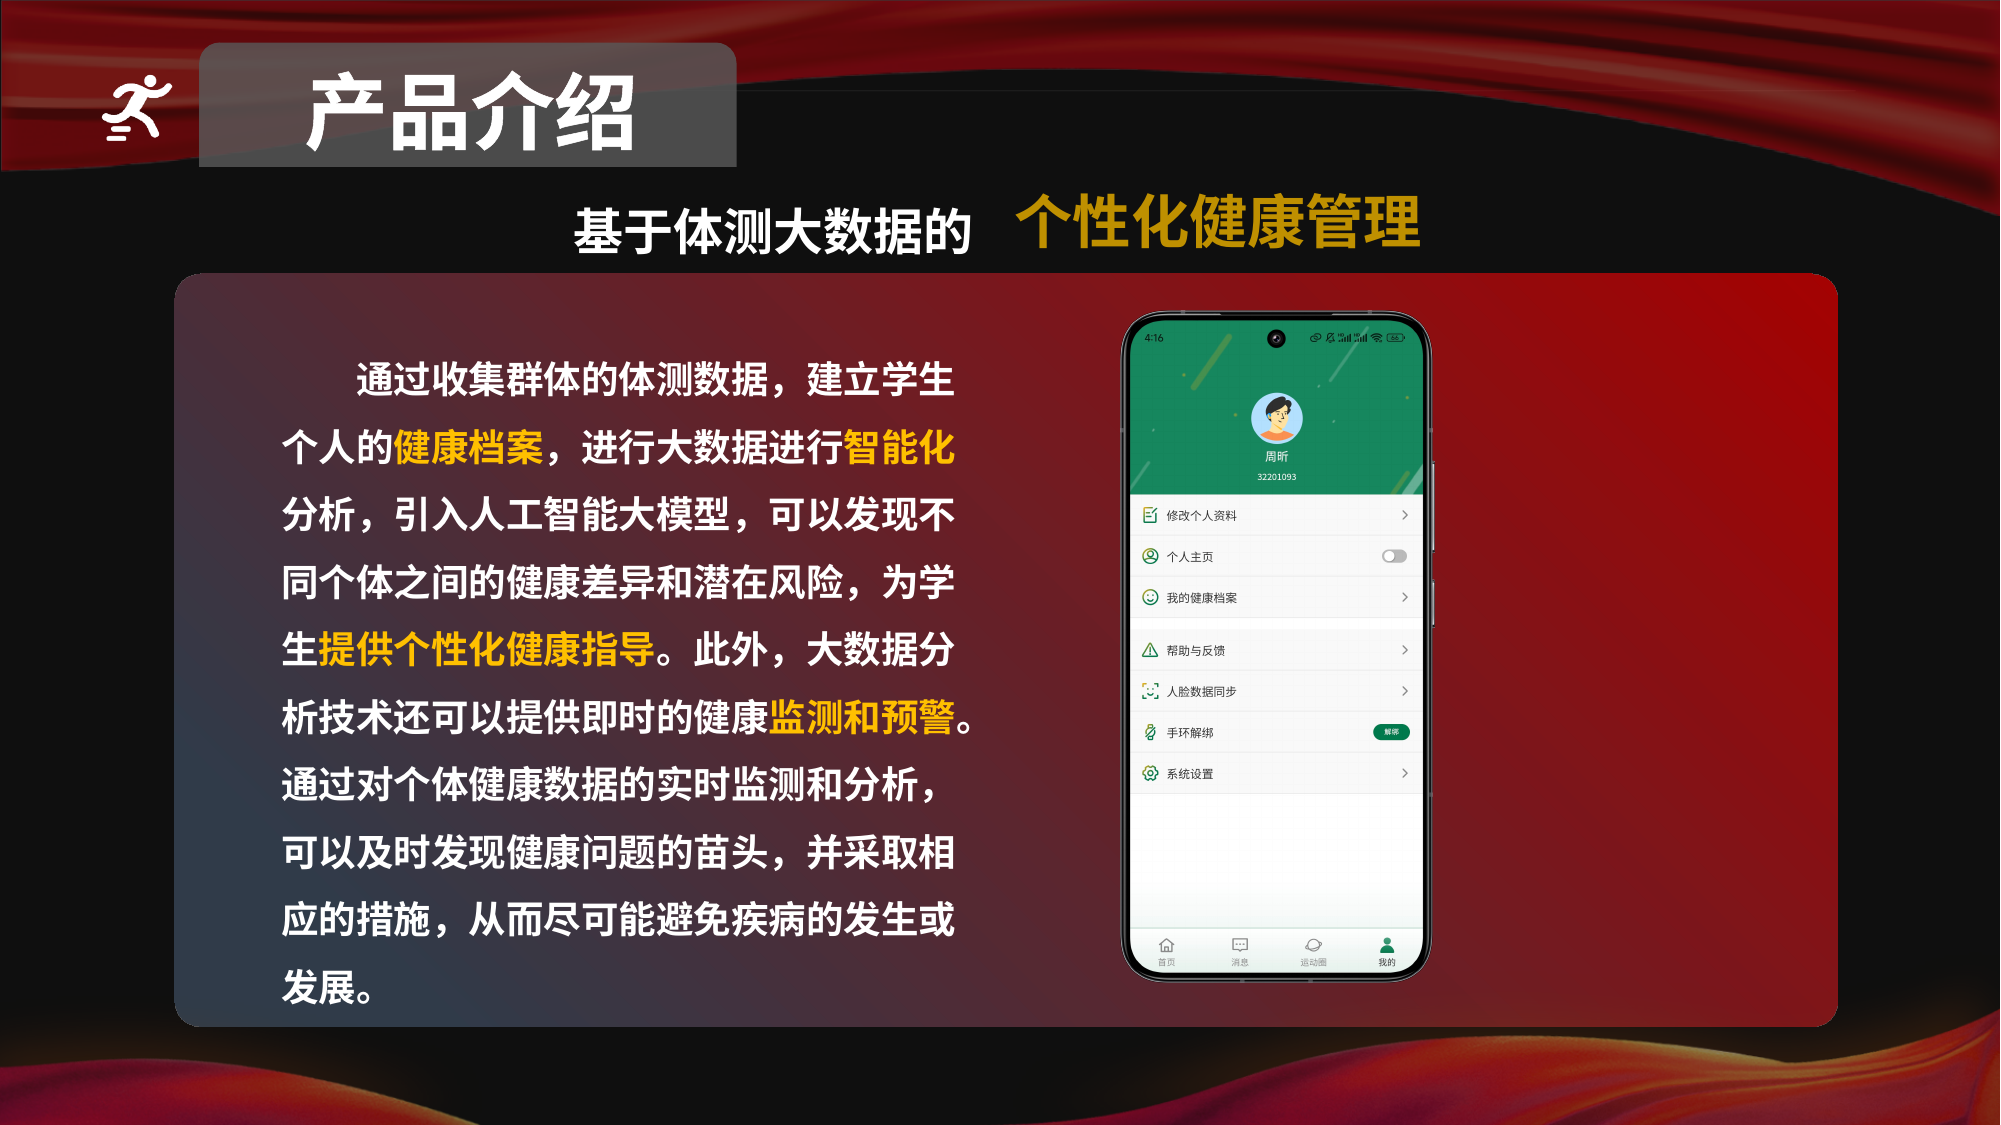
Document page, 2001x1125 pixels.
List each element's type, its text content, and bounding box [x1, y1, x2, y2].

text_box 基于体测大数据的 [558, 216, 999, 268]
text_box 个性化健康管理 [999, 216, 1517, 275]
text_box 通过收集群体的体测数据，建立学生个人的健康档案，进行大数据进行智能化分析，引入人工智能大模型，可以发现不同个体之间的健康差异和潜在风险，为学生提供个性化健康指导。此外，大数据分析技术还可以提供即时的健康监测和预警。通过对个体健康数据的实时监测和分析，可以及时发现健康问题的苗头，并采取相应的措施，从而尽可能避免疾病的发生或发展。 [266, 326, 1000, 934]
picture [0, 310, 2000, 1125]
picture [0, 0, 2000, 216]
text_box [173, 272, 1839, 934]
